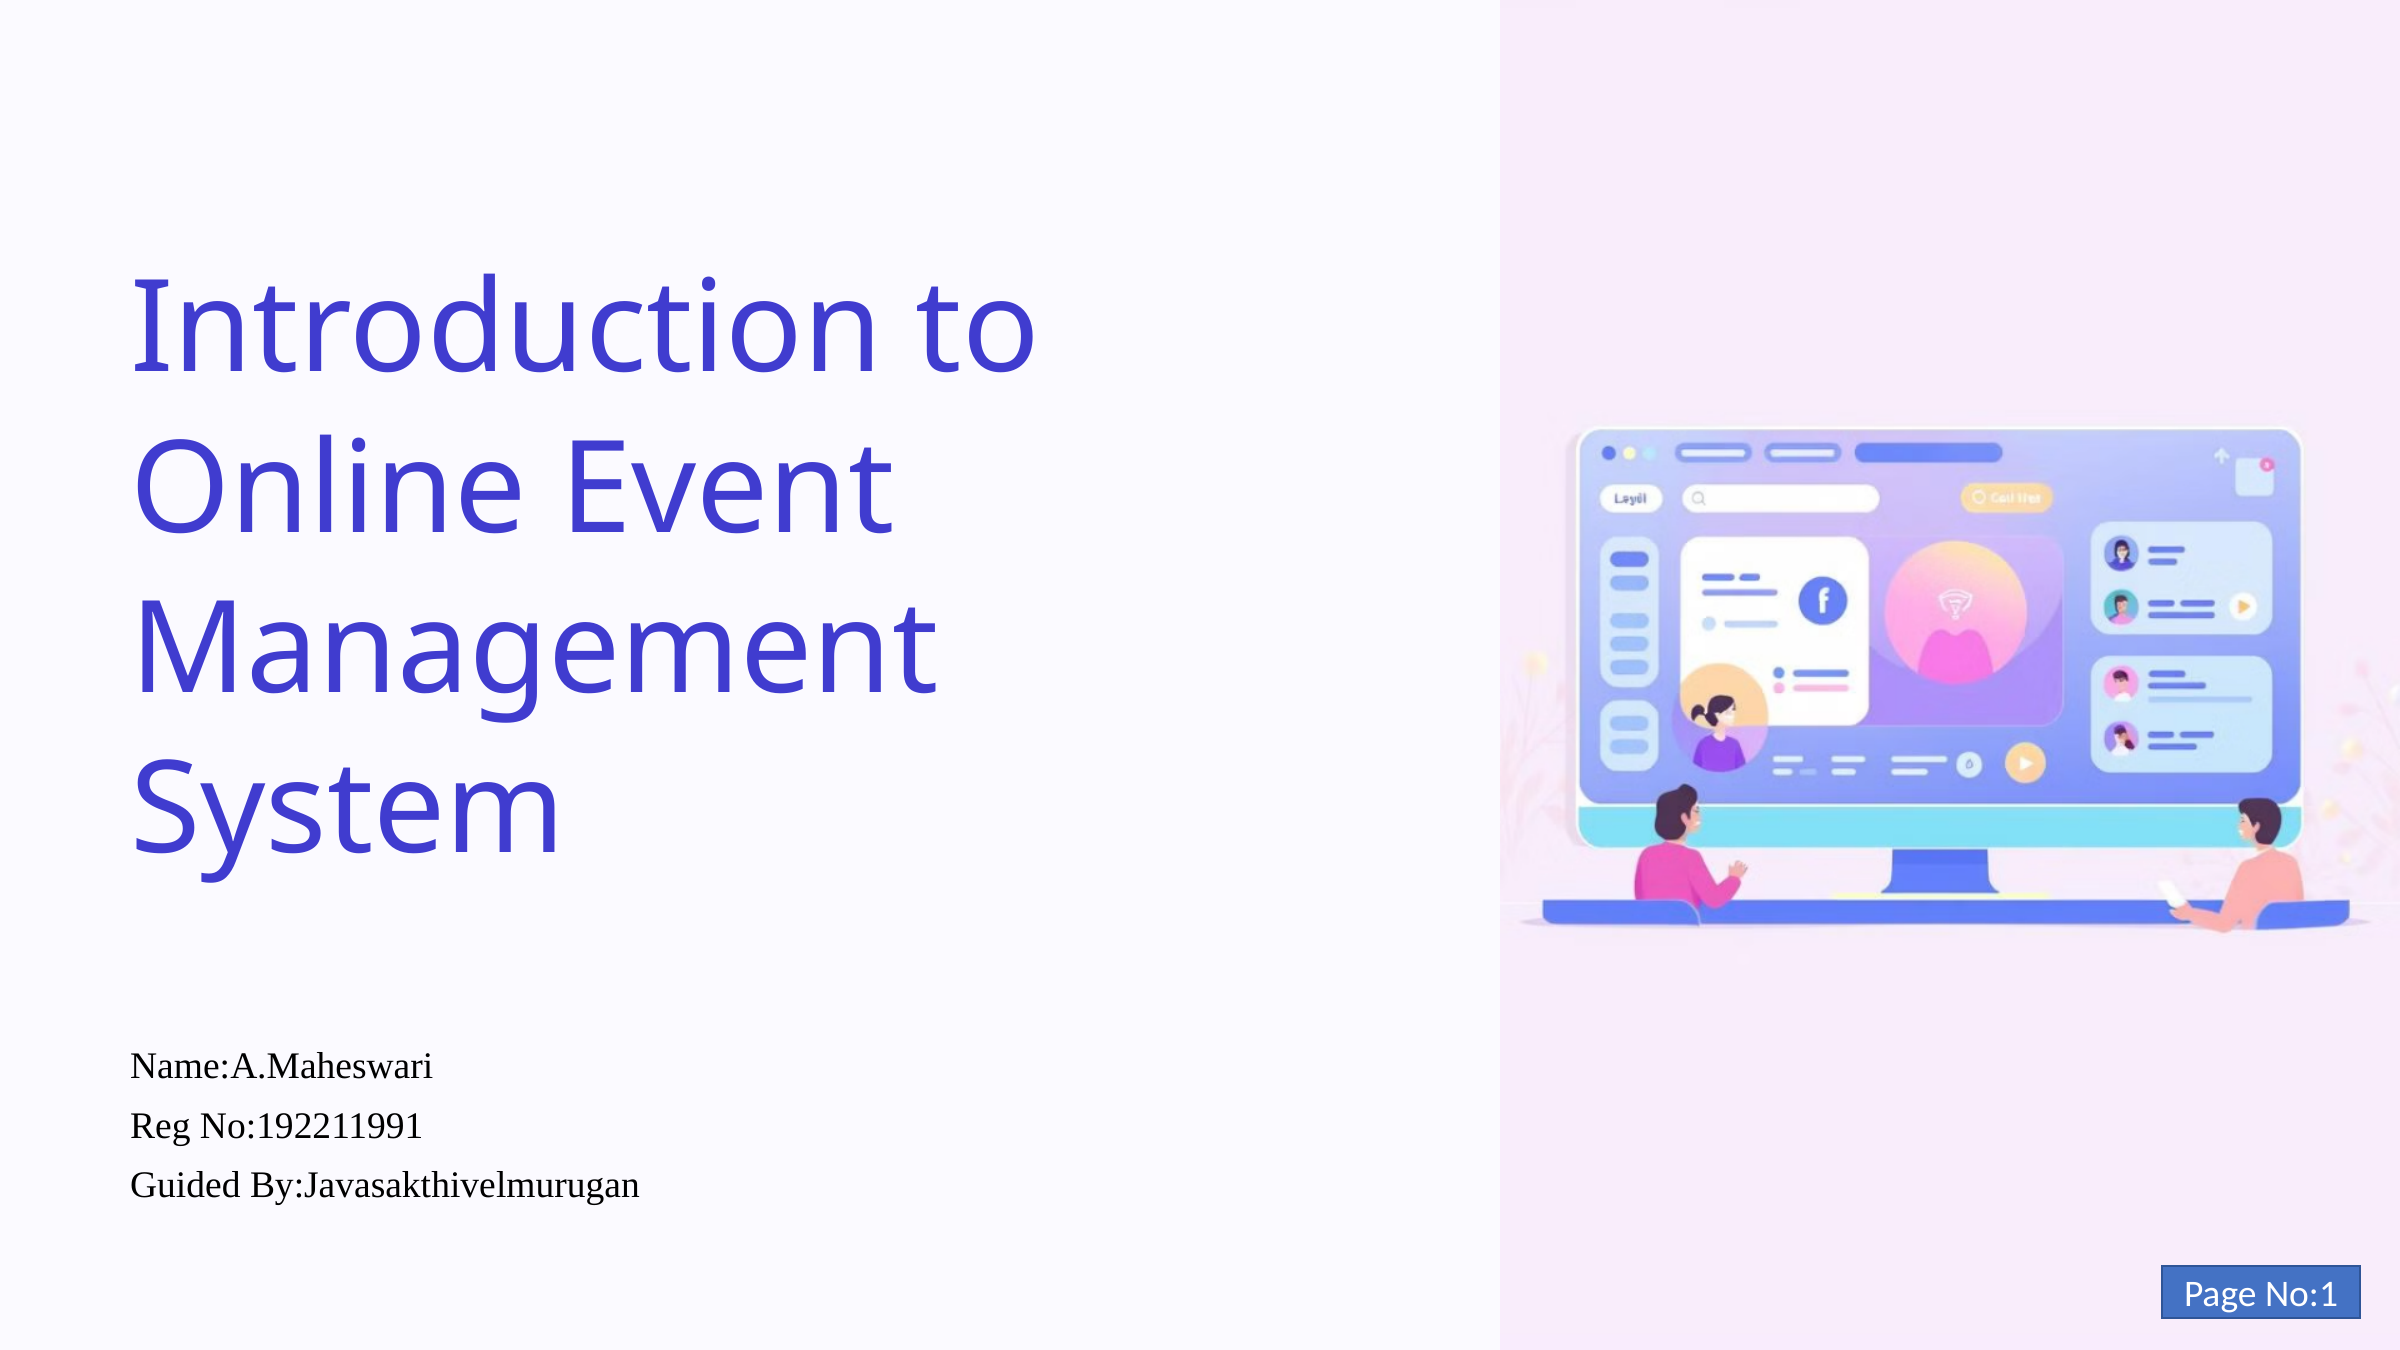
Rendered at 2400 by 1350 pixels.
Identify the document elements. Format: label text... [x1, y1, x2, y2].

text_box Name:A.Maheswari Reg No:192211991 Guided By:Javasakthivelmurugan [130, 1026, 1370, 1206]
text_box Introduction to Online Event Management System [130, 236, 1370, 879]
picture [1499, 0, 2400, 1350]
